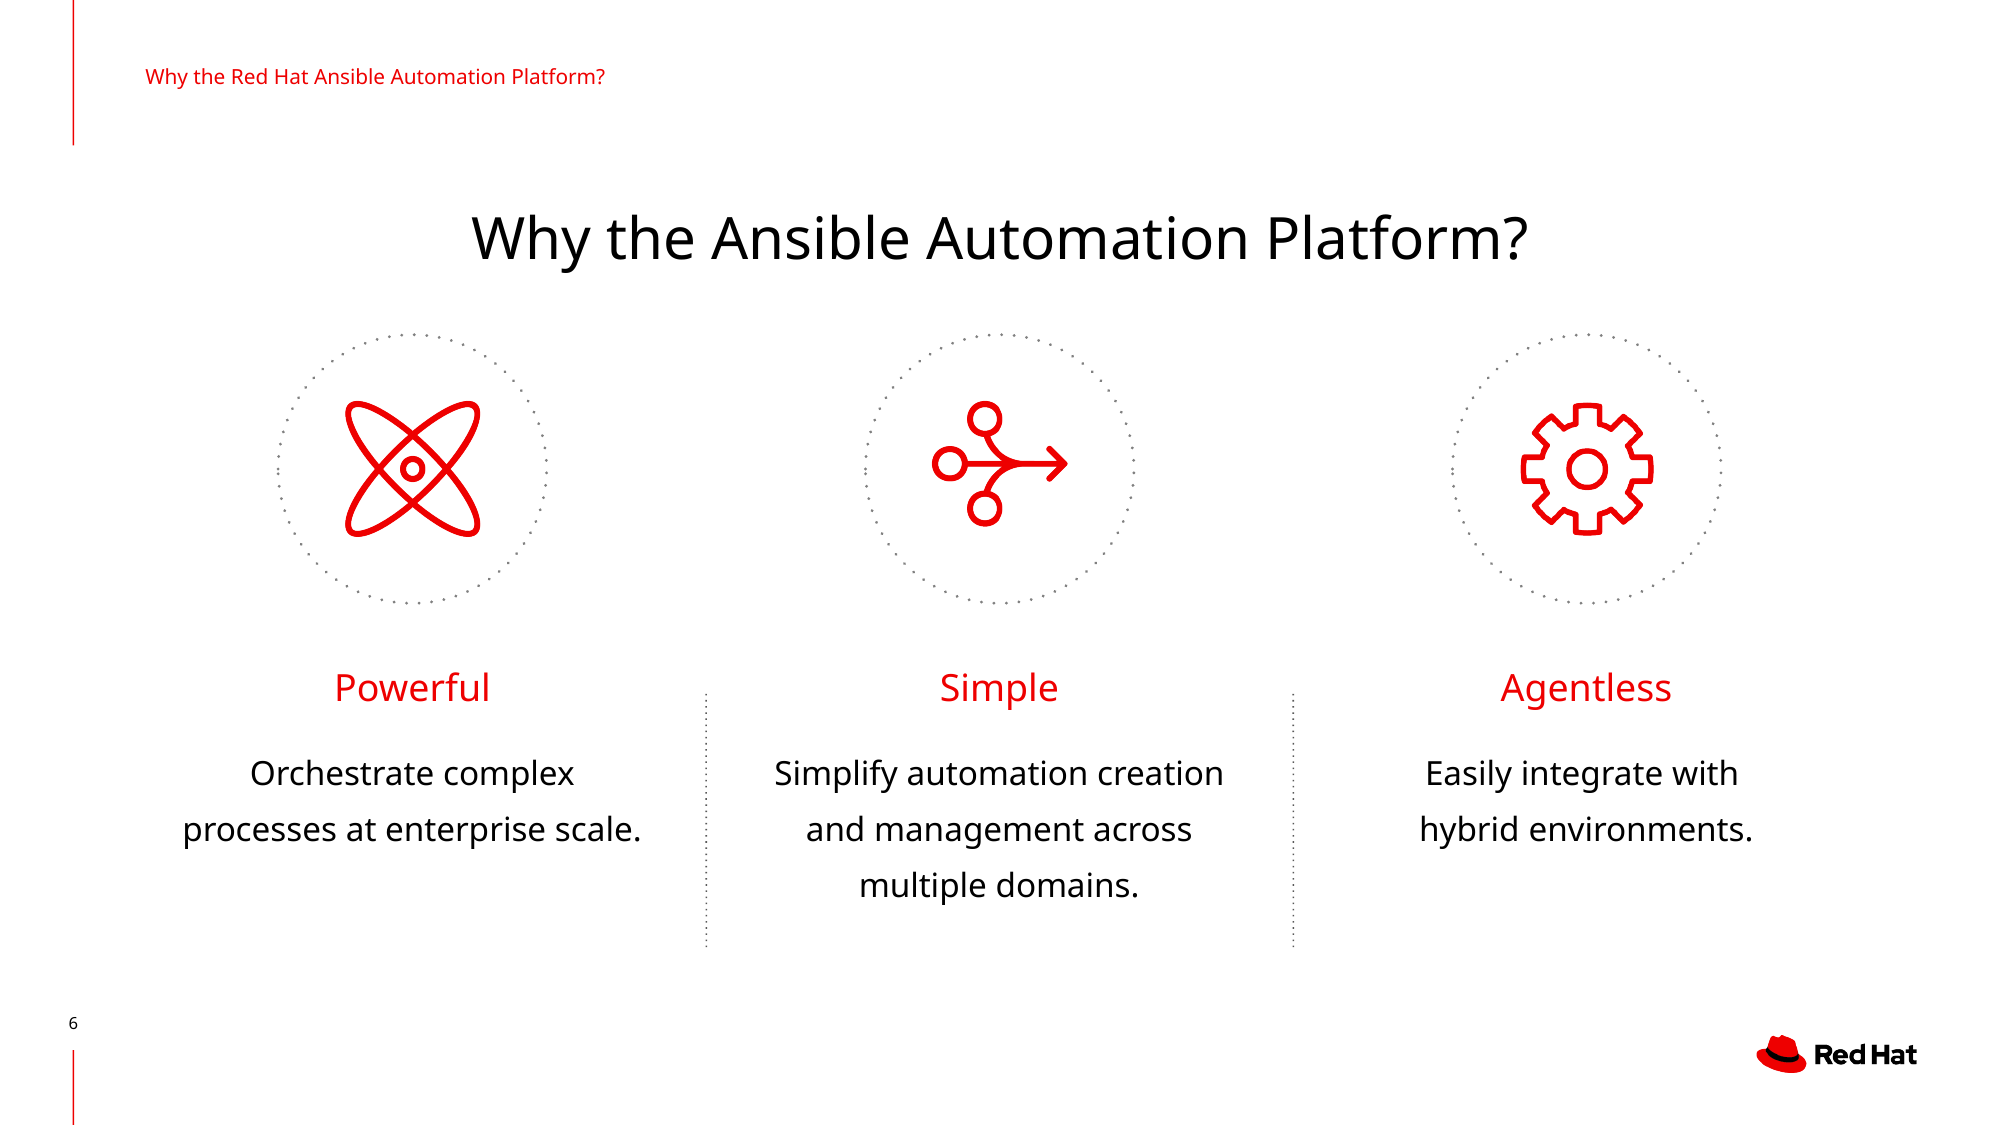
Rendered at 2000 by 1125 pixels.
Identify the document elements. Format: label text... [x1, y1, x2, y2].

subtitle Simplify automation creation and management across multiple domains. [732, 736, 1267, 887]
subtitle Simple [732, 656, 1267, 709]
slide_number <number> [13, 1012, 134, 1036]
text_box [1452, 334, 1722, 604]
picture [1756, 1035, 1917, 1073]
subtitle Agentless [1319, 656, 1854, 709]
title Why the Ansible Automation Platform? [145, 180, 1855, 272]
text_box [278, 334, 547, 604]
subtitle Powerful [145, 656, 680, 709]
picture [323, 379, 503, 559]
subtitle Easily integrate with hybrid environments. [1319, 736, 1854, 887]
picture [1504, 387, 1669, 551]
subtitle Why the Red Hat Ansible Automation Platform? [73, 9, 918, 143]
subtitle Orchestrate complex processes at enterprise scale. [145, 736, 680, 887]
text_box [865, 334, 1134, 604]
picture [909, 374, 1090, 554]
